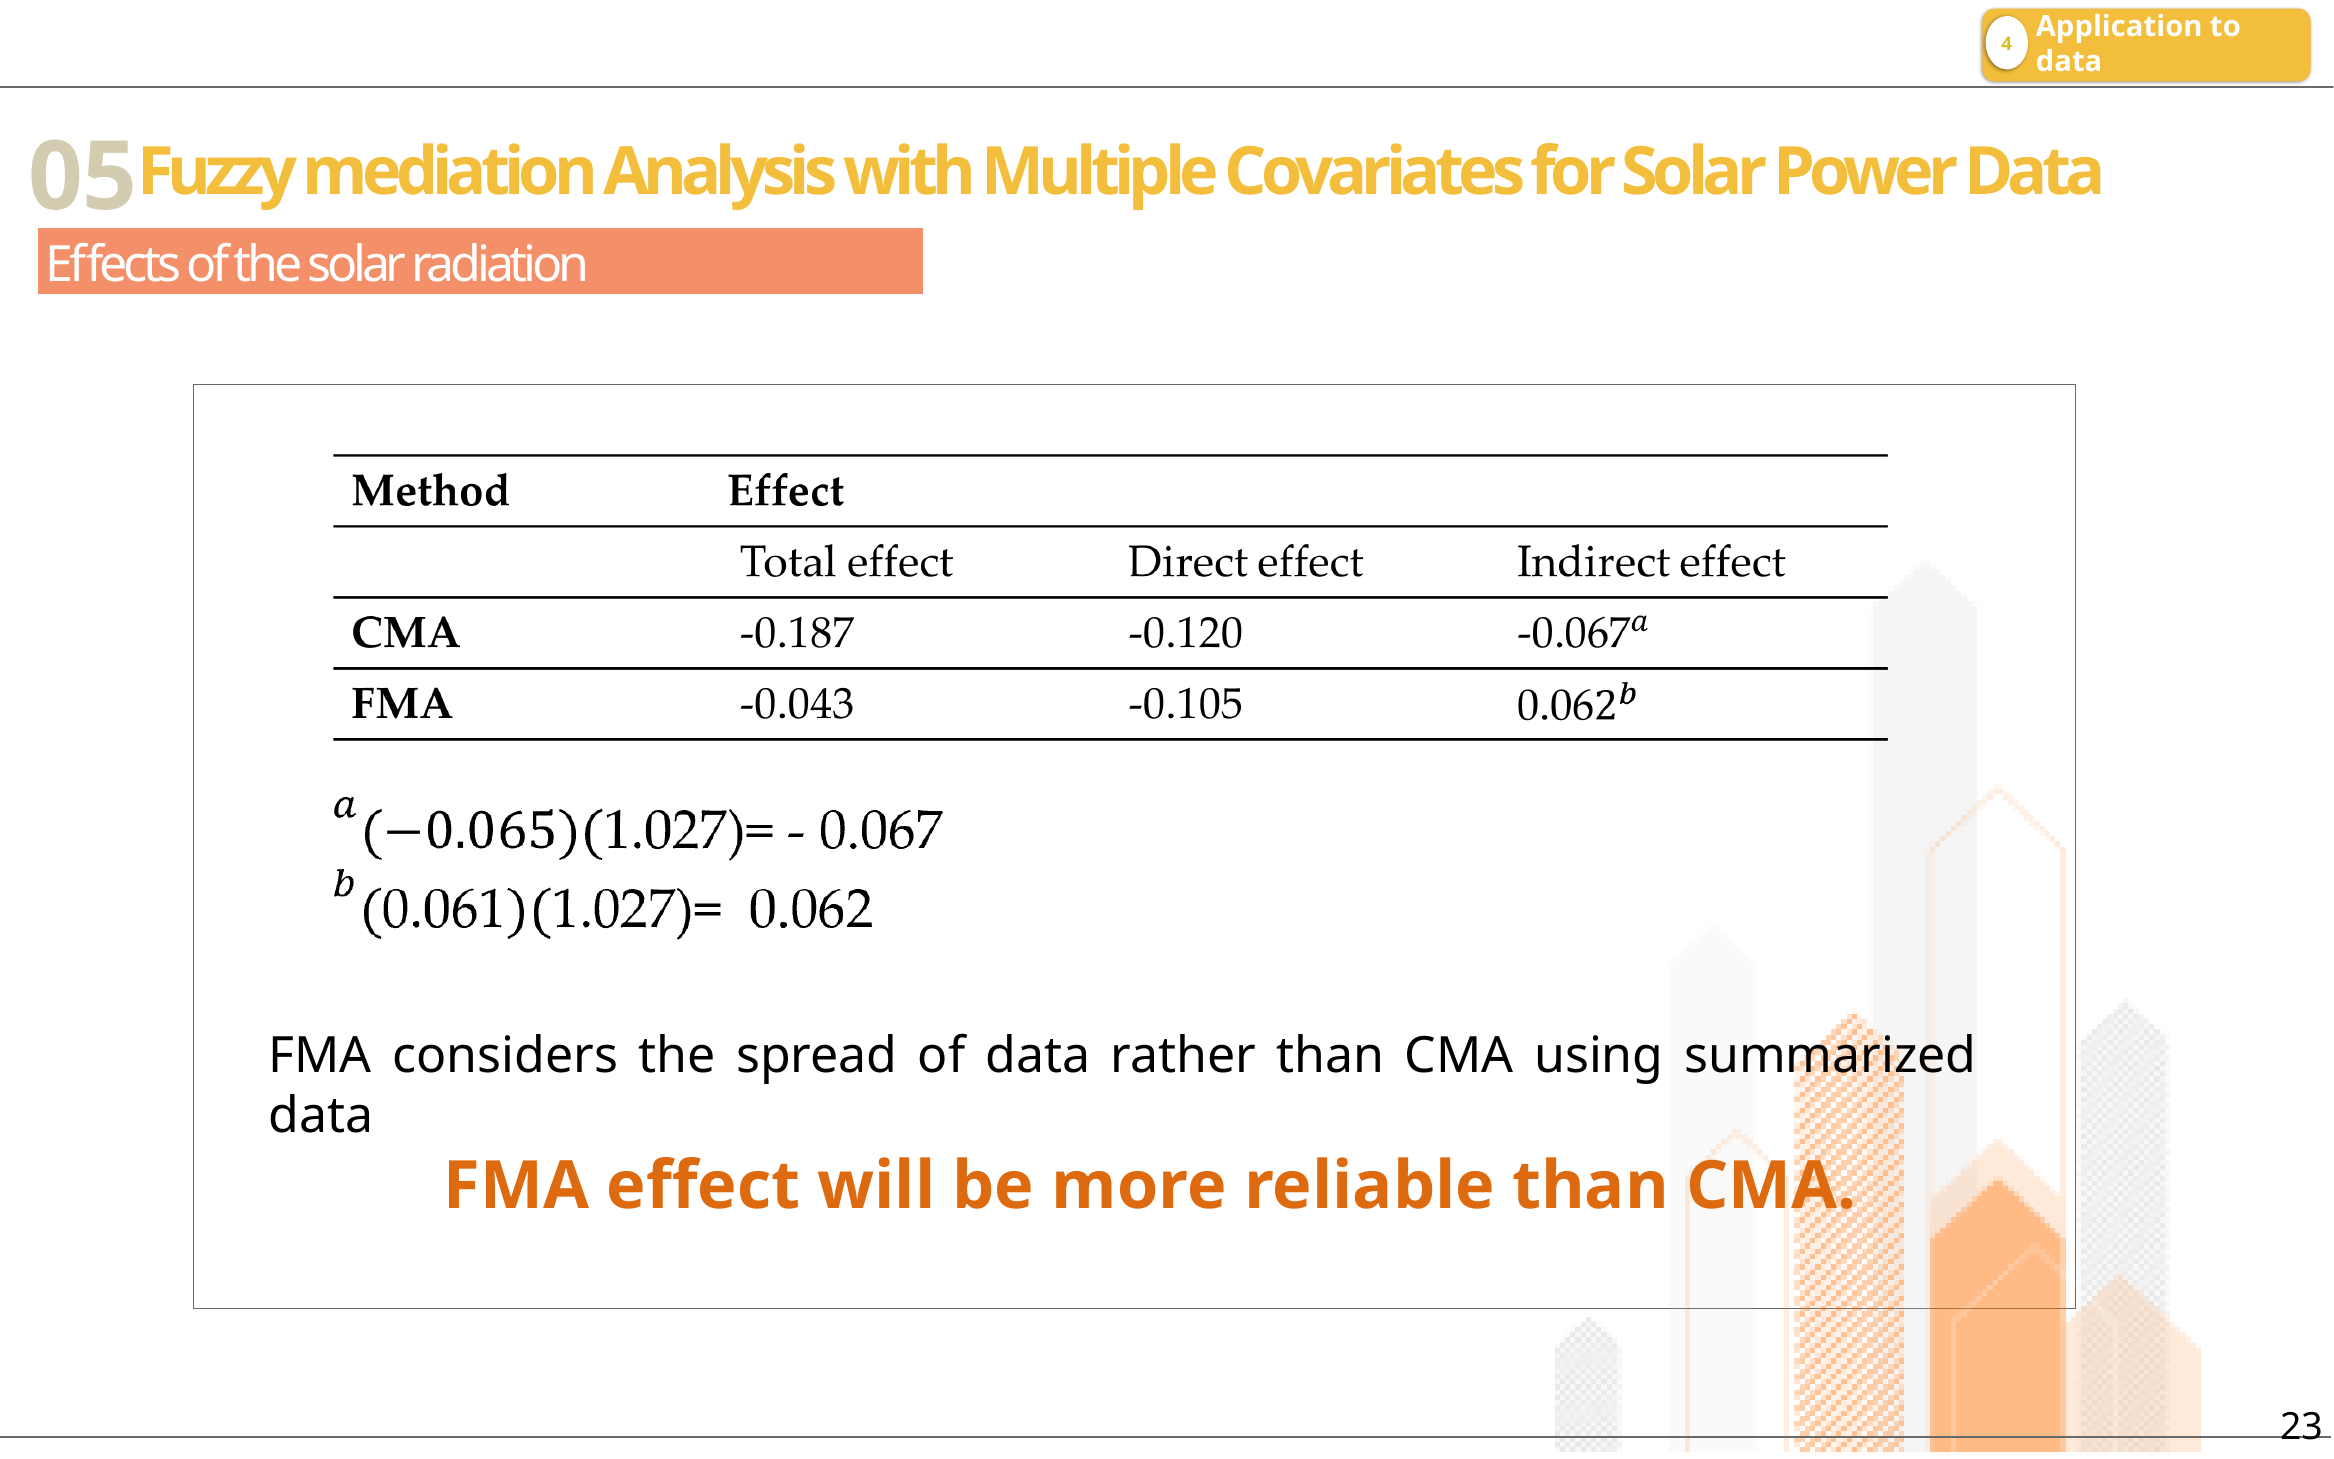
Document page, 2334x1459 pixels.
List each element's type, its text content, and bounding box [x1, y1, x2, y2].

text_box Application to data [2028, 0, 2314, 85]
text_box [1982, 8, 2028, 36]
text_box FMA effect will be more reliable than CMA. [436, 1151, 1549, 1230]
text_box Effects of the solar radiation [38, 228, 923, 294]
text_box [1982, 53, 2028, 82]
text_box 05 [20, 105, 146, 236]
text_box 4 [1985, 16, 2028, 70]
picture [333, 450, 2207, 1458]
text_box 23 [2269, 1394, 2334, 1455]
picture [306, 782, 990, 943]
text_box Fuzzy mediation Analysis with Multiple Covariates for Solar Power Data [129, 120, 2334, 216]
text_box FMA considers the spread of data rather than CMA using summarized data [261, 1014, 1549, 1151]
text_box [193, 384, 2076, 1309]
